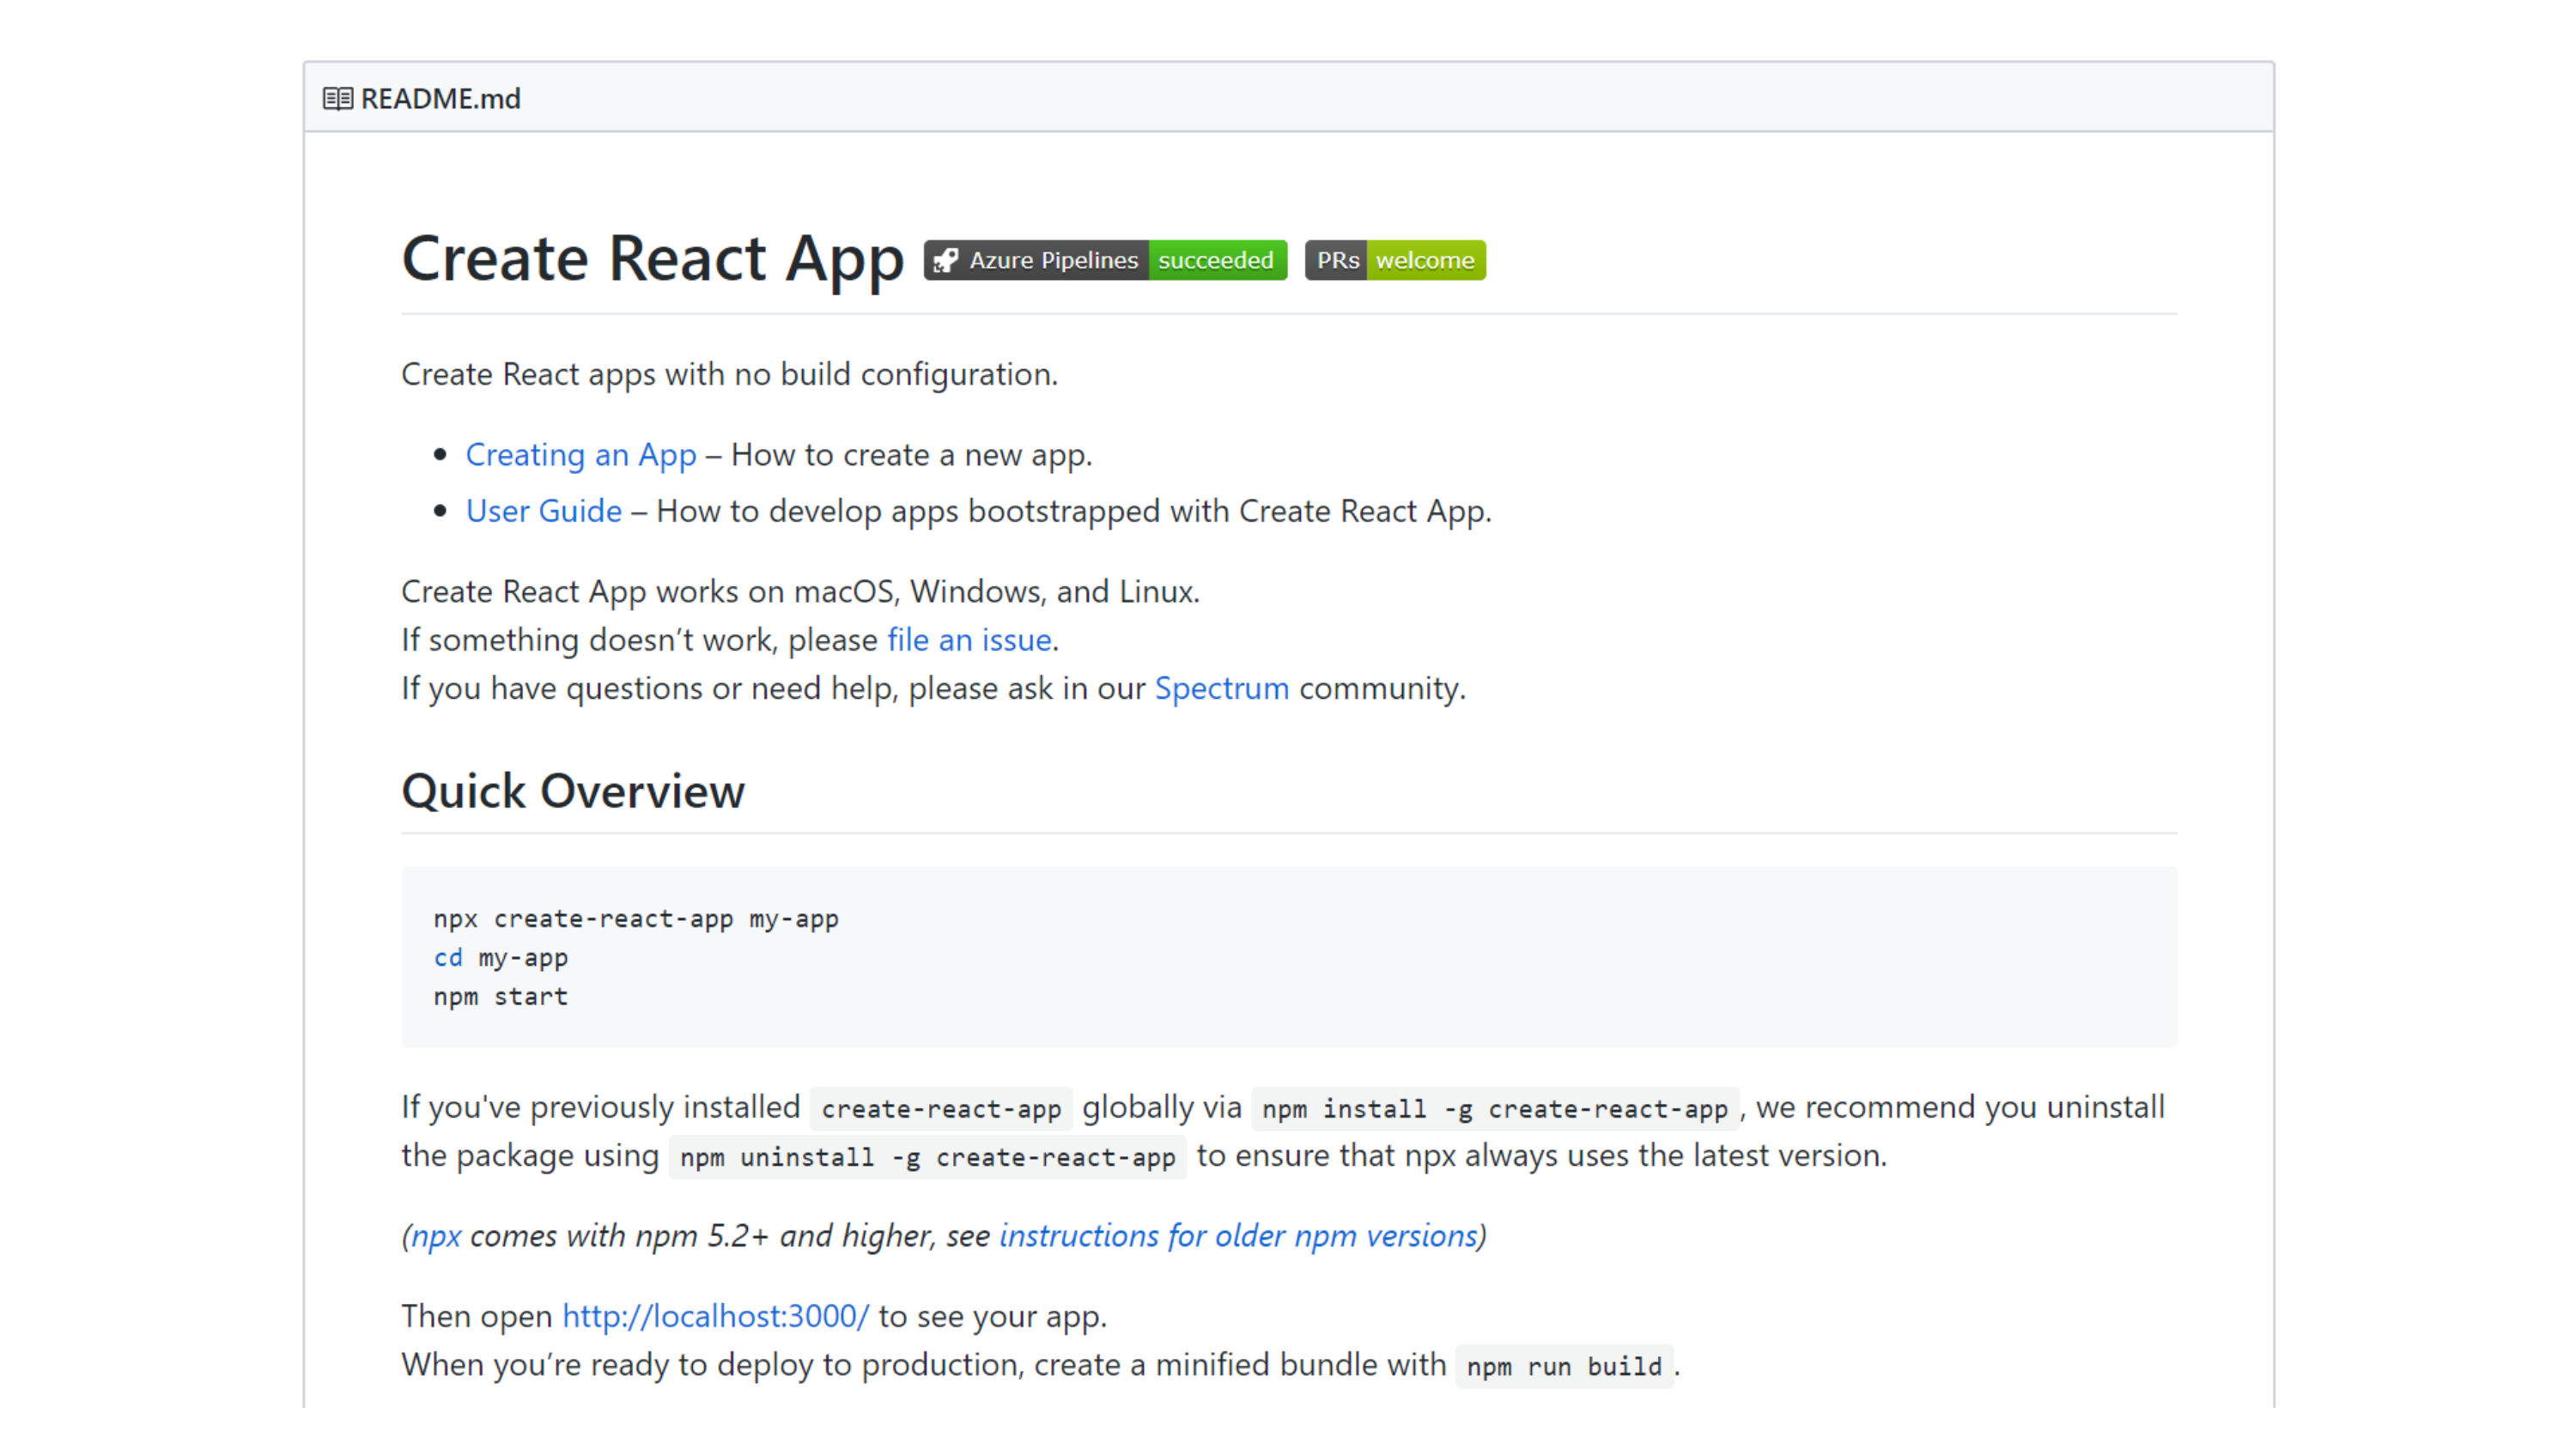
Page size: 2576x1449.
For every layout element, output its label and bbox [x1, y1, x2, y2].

picture [280, 40, 2296, 1409]
